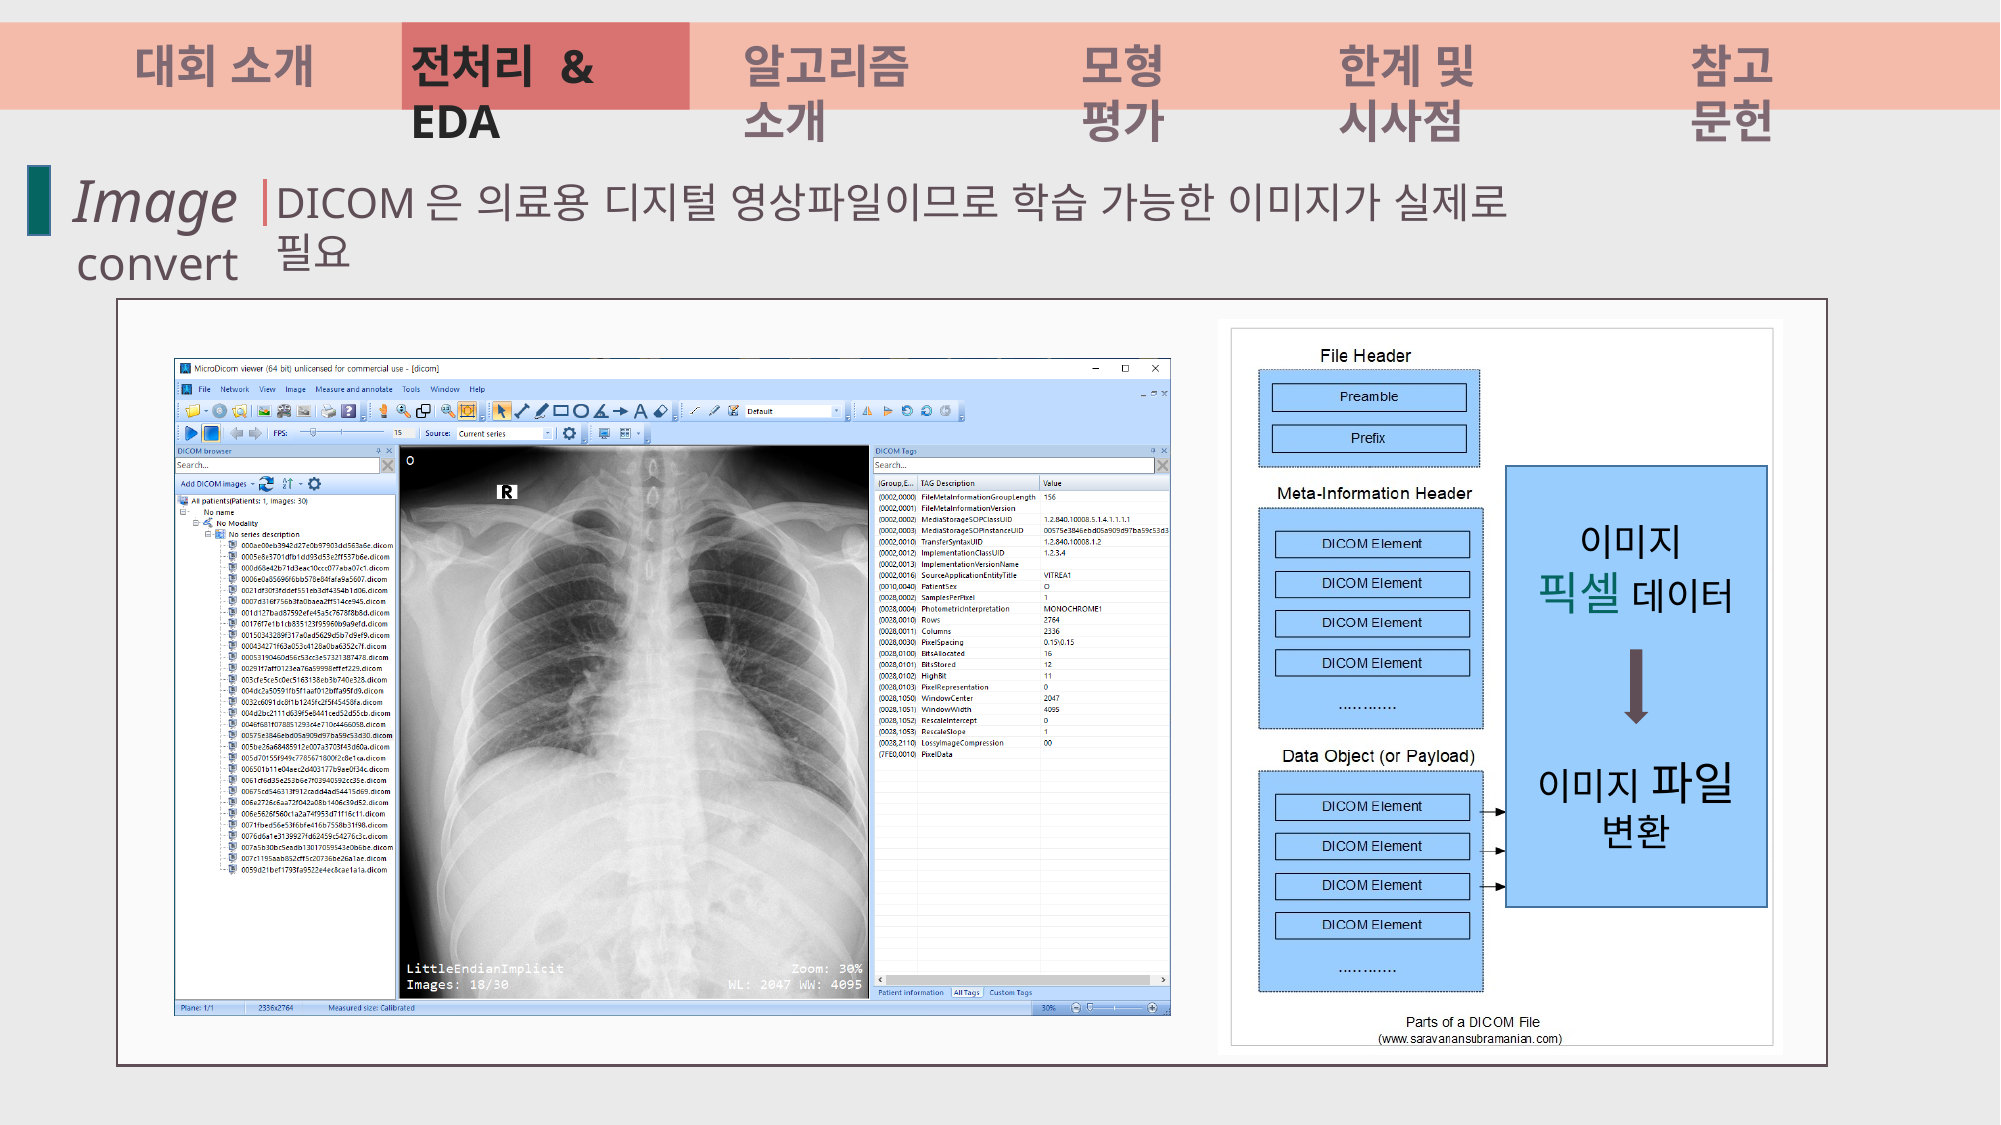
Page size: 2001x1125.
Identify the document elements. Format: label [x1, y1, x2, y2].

text_box [116, 298, 1828, 1067]
text_box [260, 169, 1579, 236]
text_box [1218, 319, 1783, 1055]
text_box [0, 22, 2000, 110]
picture [174, 358, 1171, 1016]
text_box [26, 157, 256, 299]
